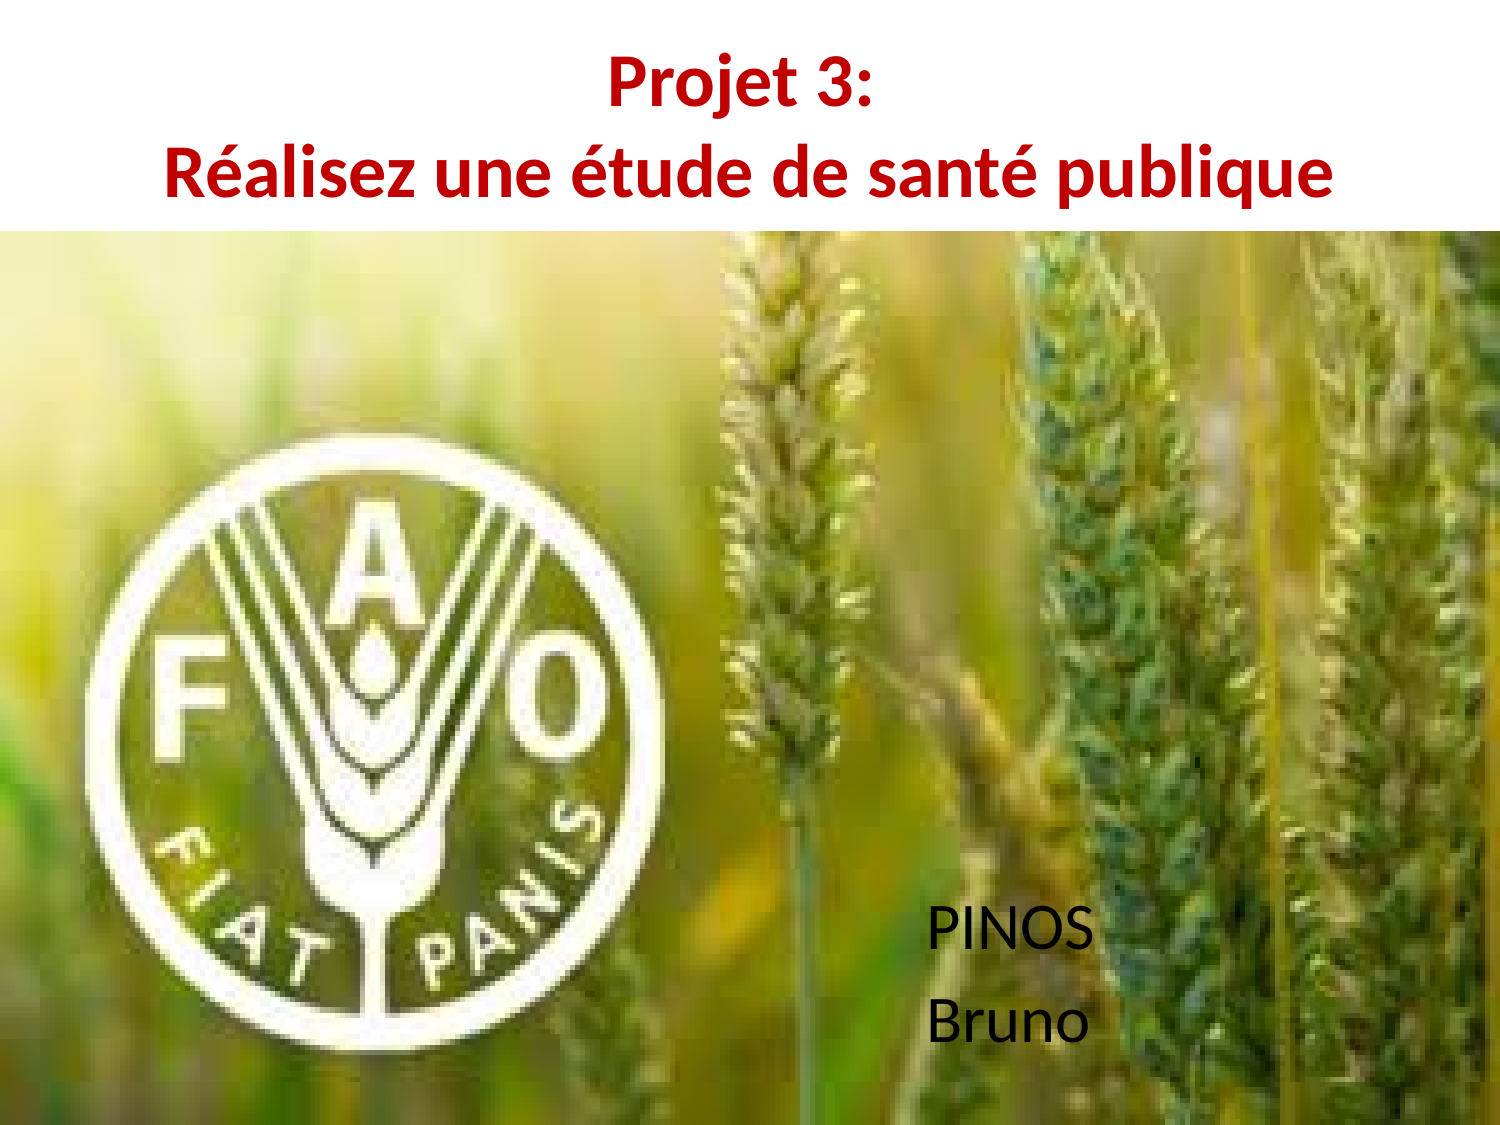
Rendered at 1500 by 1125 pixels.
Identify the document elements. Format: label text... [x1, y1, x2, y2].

title Projet 3: Réalisez une étude de santé publique [75, 19, 1425, 231]
picture [0, 231, 1500, 1125]
